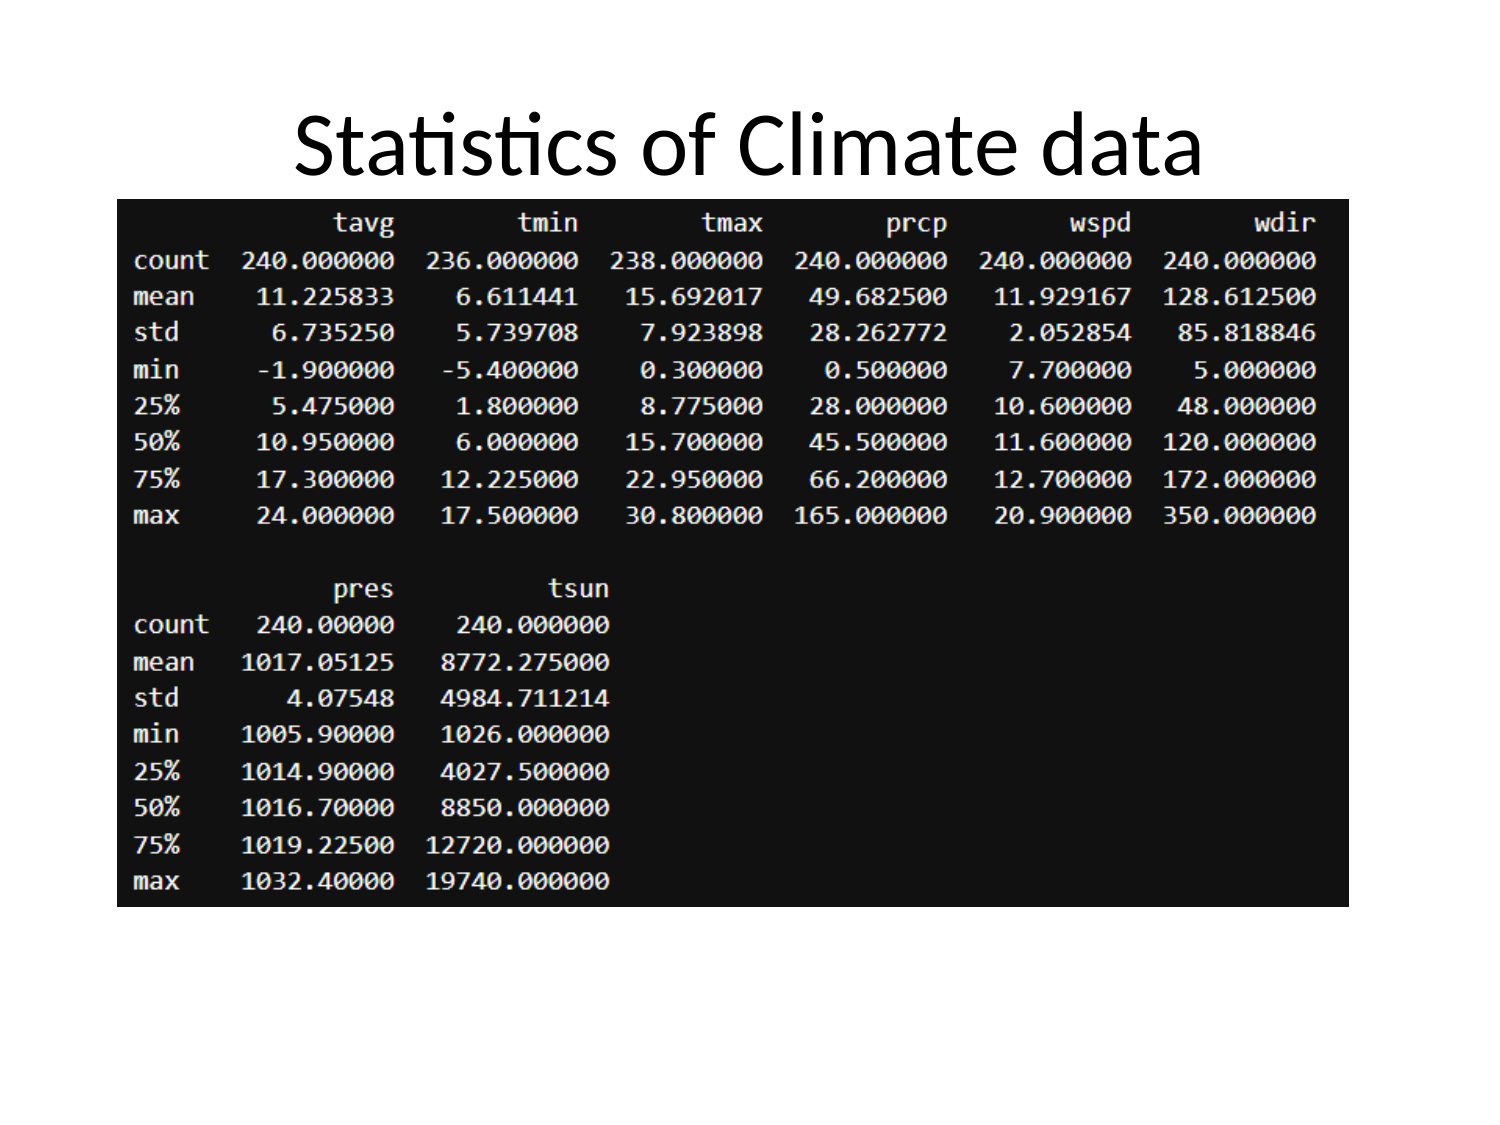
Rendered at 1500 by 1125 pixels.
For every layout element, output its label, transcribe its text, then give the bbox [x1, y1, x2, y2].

title Statistics of Climate data [75, 45, 1425, 233]
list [116, 198, 1349, 908]
